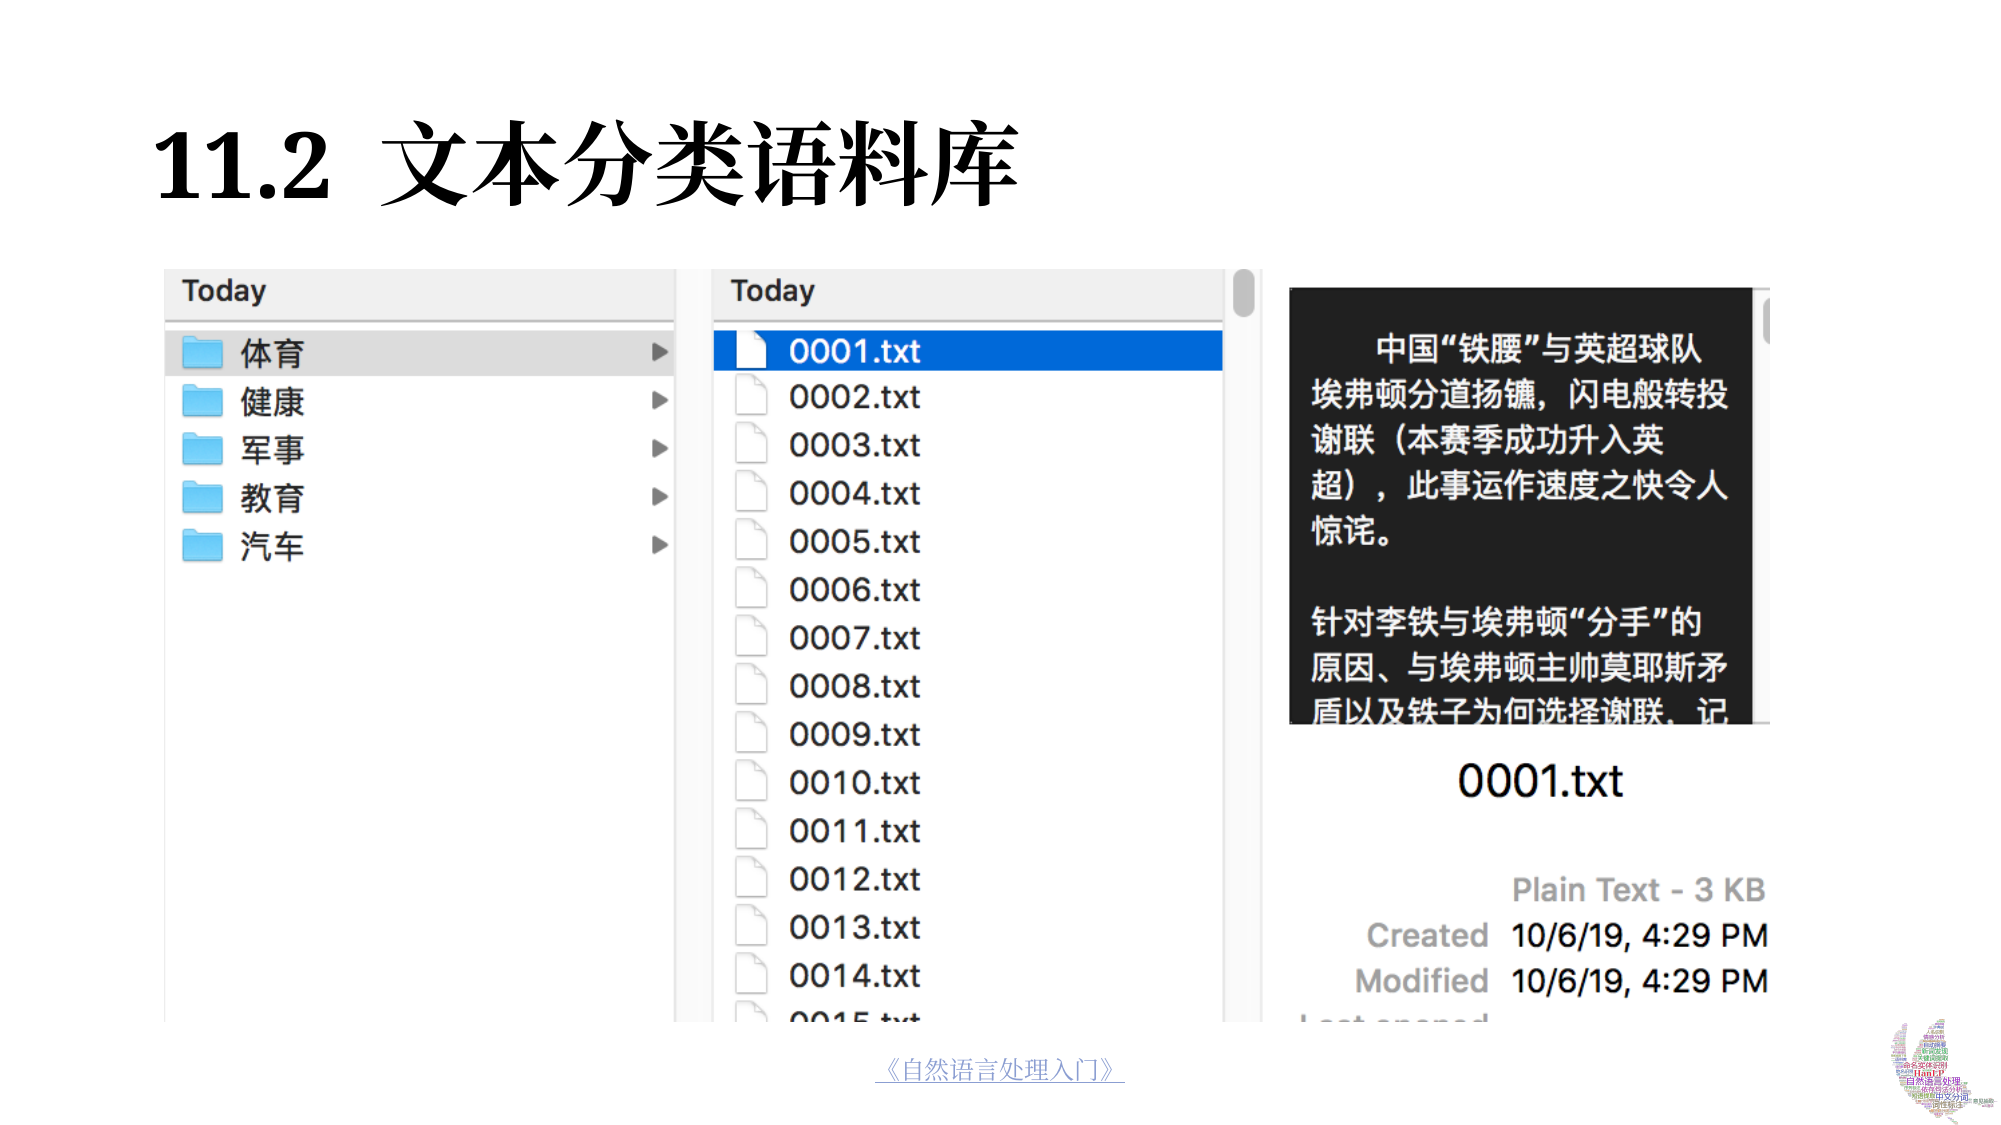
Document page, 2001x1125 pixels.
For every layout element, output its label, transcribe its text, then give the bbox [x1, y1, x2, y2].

picture [164, 269, 1770, 1022]
title 11.2 文本分类语料库 [137, 59, 1863, 278]
footer 《自然语言处理入门》 [662, 1042, 1338, 1103]
picture [1888, 1016, 2000, 1125]
